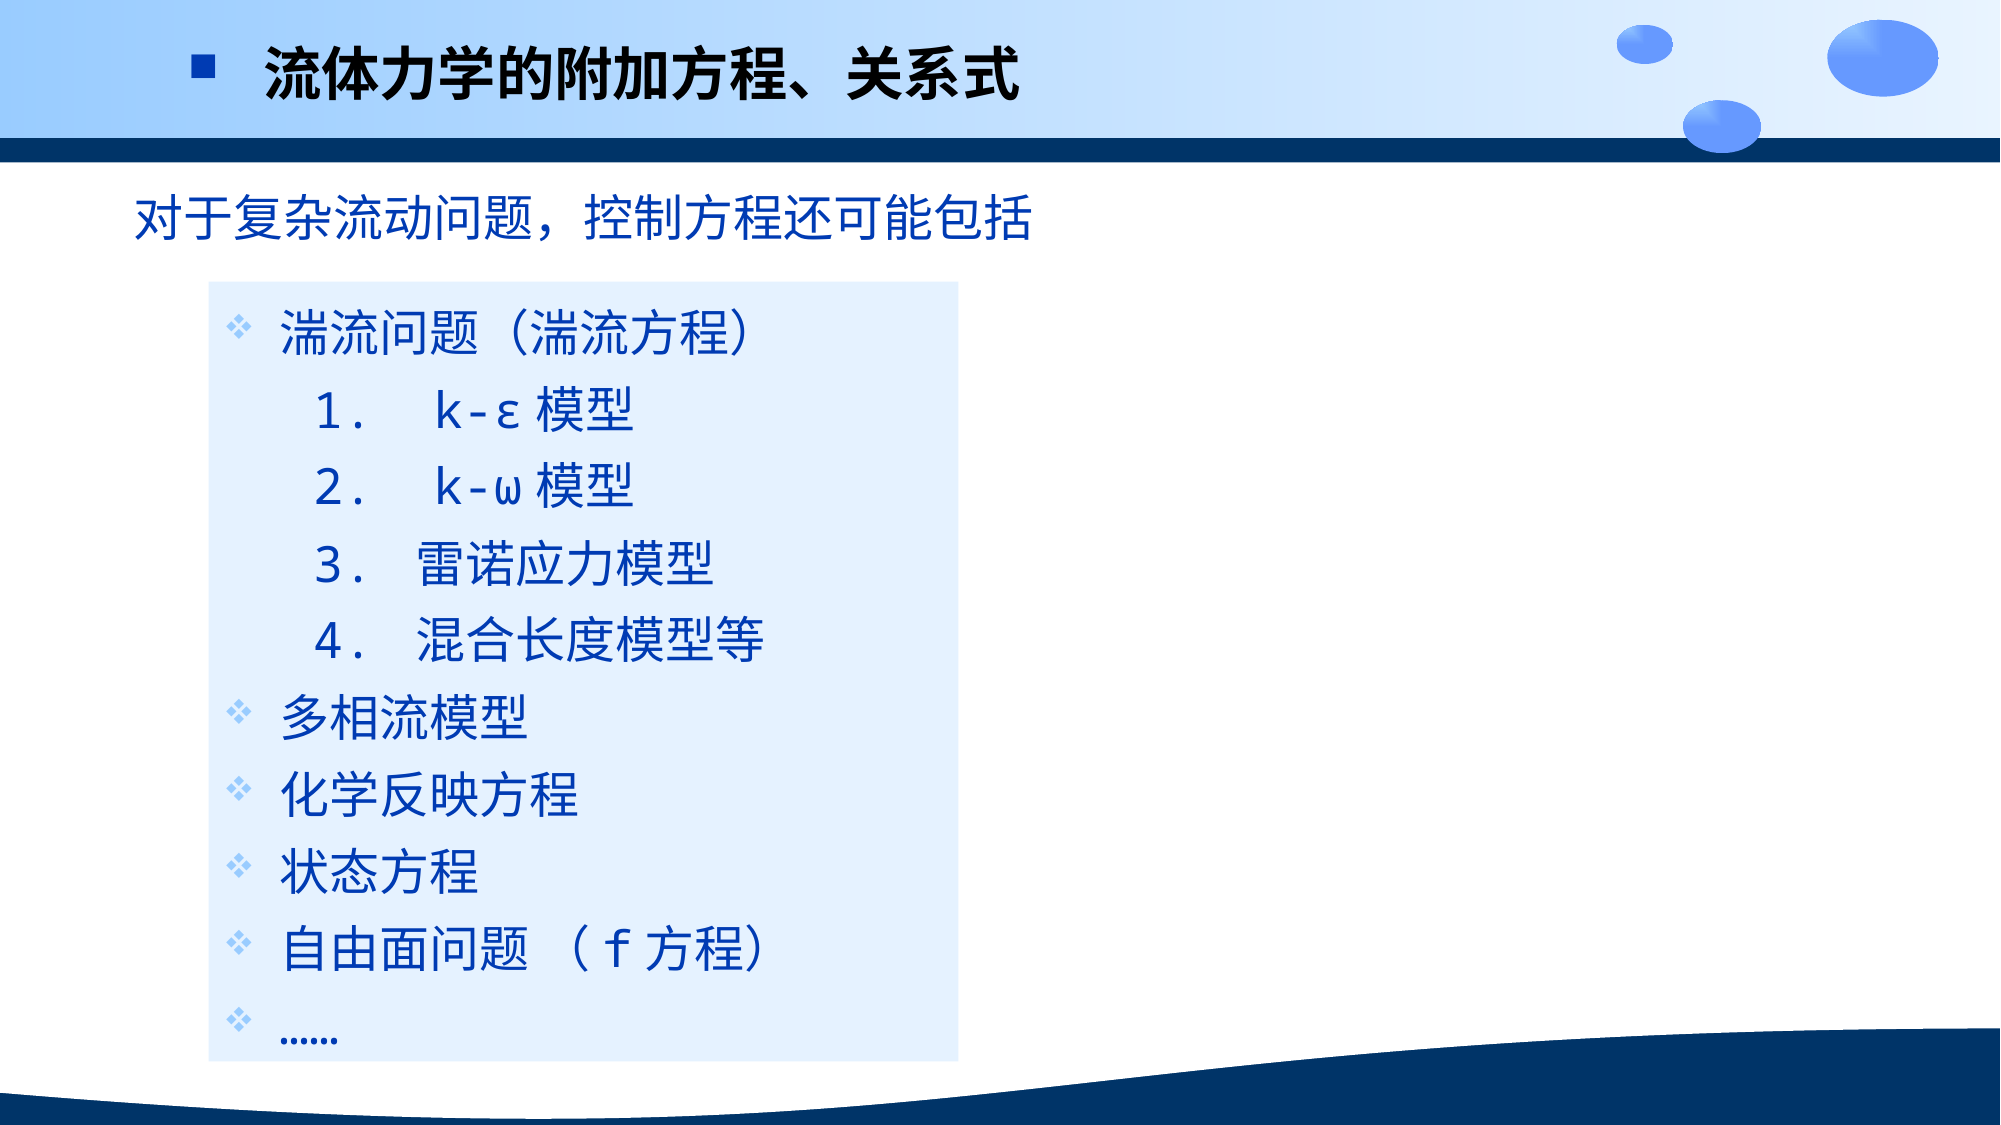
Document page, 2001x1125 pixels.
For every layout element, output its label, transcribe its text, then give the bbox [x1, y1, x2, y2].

text_box 湍流问题（湍流方程） 1. k-ε模型 2. k-ω模型 3. 雷诺应力模型 4. 混合长度模型等 多相流模型 化学反映方程 状态方程 自由面问题 （f方程） …… [208, 281, 959, 1062]
text_box 对于复杂流动问题，控制方程还可能包括 [118, 166, 1049, 254]
title 流体力学的附加方程、关系式 [173, 2, 1361, 128]
